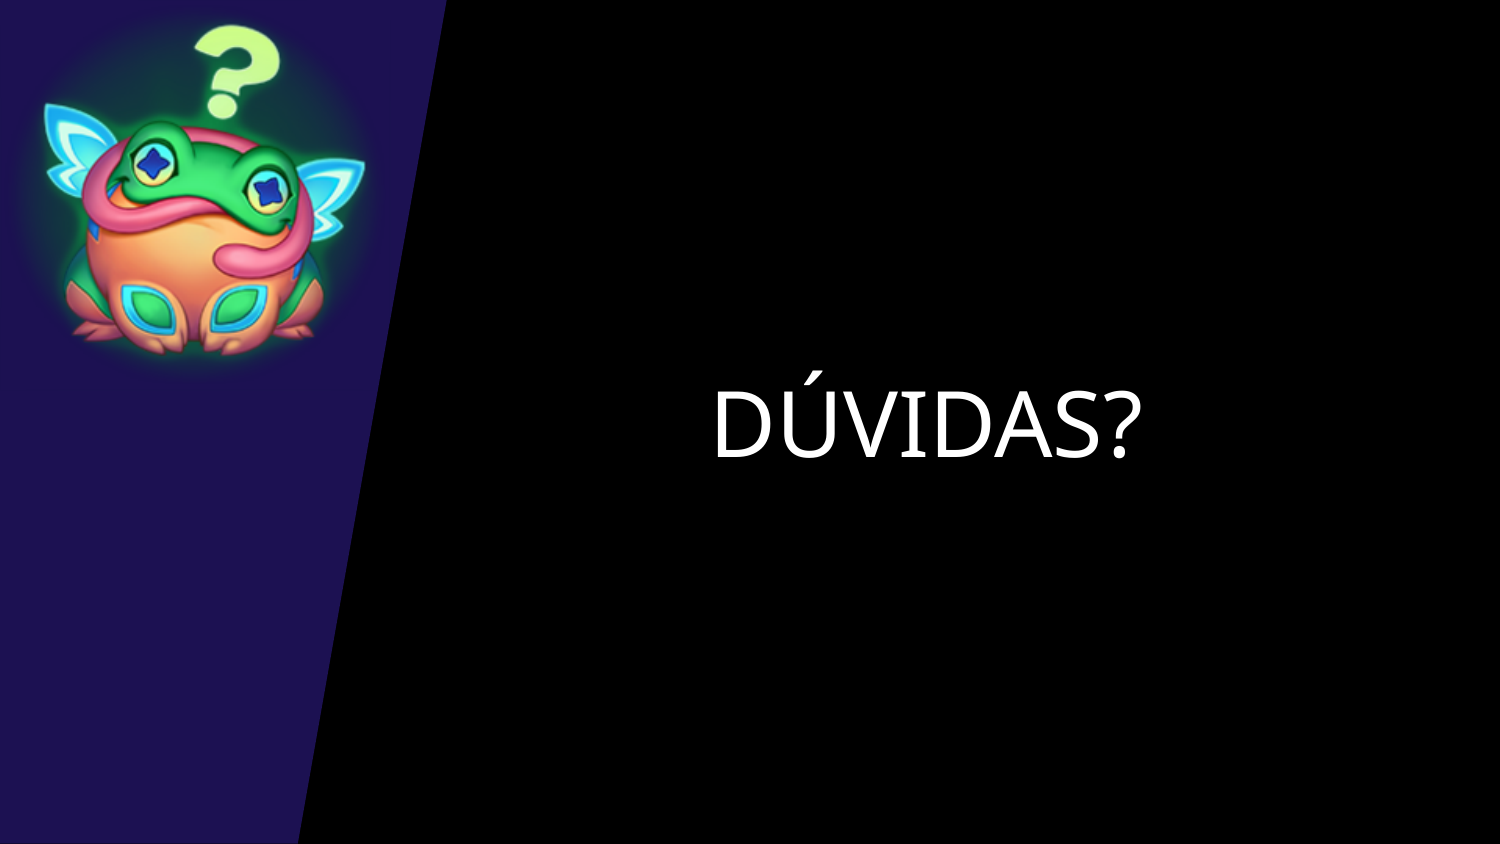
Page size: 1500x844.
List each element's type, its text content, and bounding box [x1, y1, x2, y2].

text_box [0, 399, 377, 844]
picture [0, 0, 391, 391]
text_box [391, 0, 447, 299]
text_box DÚVIDAS? [694, 351, 1227, 492]
